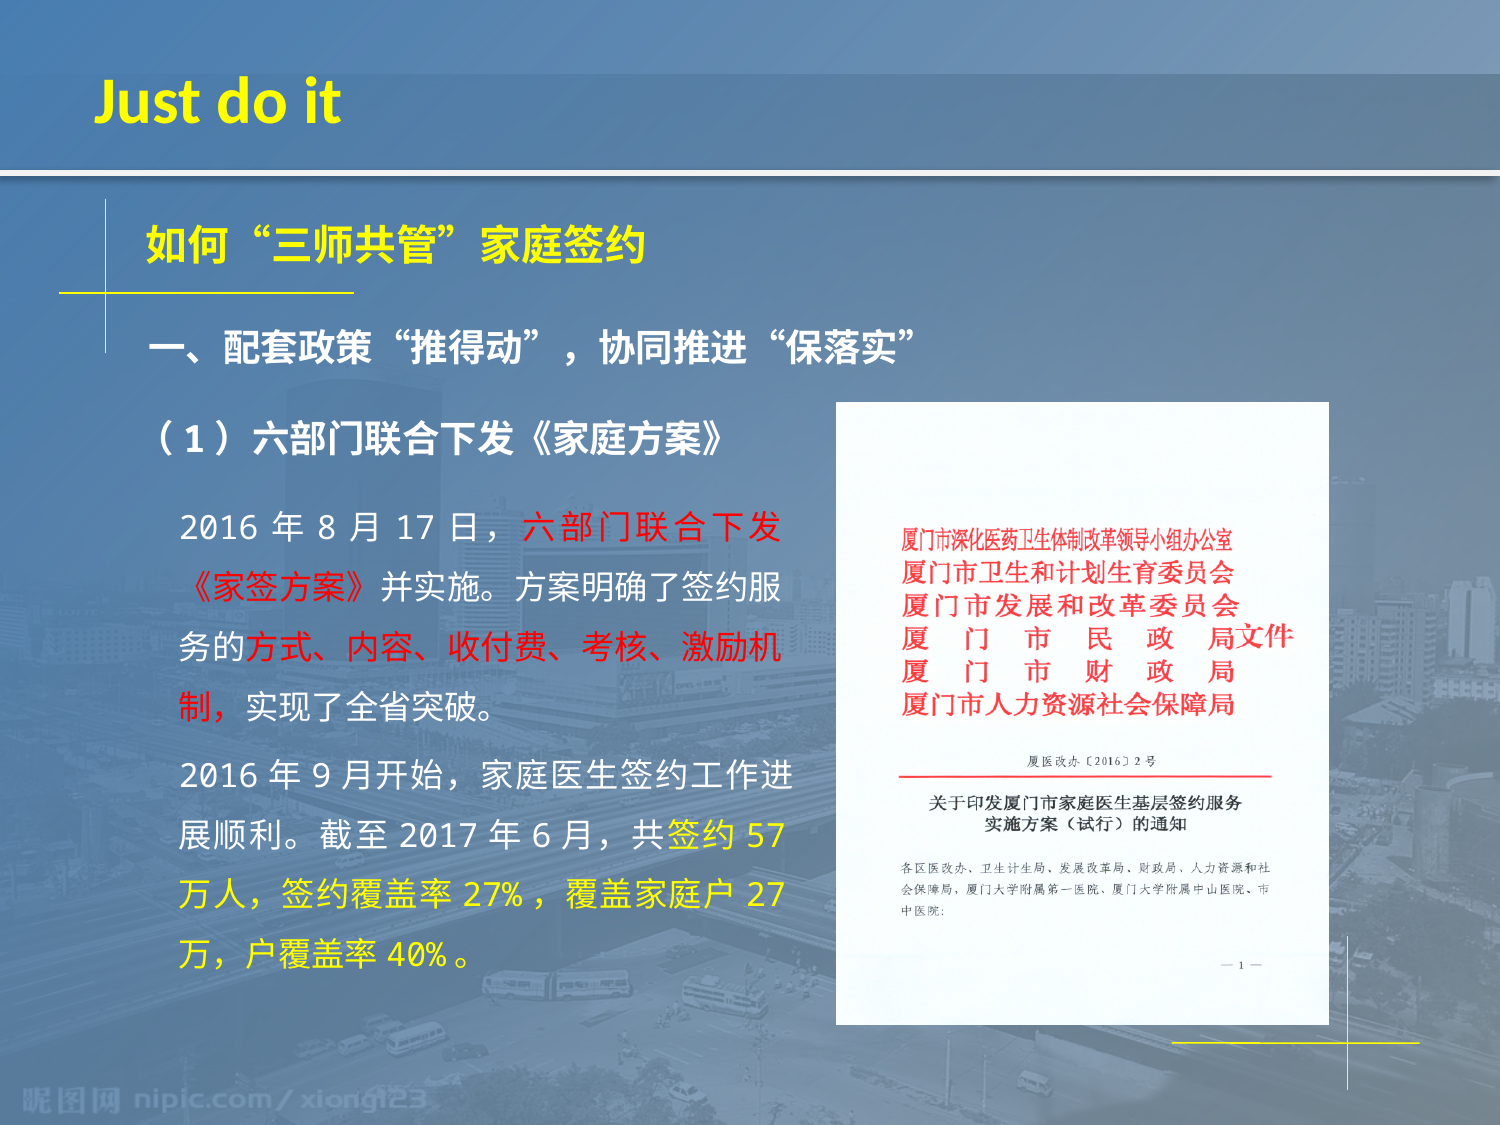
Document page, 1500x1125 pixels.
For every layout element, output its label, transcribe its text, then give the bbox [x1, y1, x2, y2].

text_box 如何“三师共管”家庭签约 [131, 210, 662, 276]
title Just do it [79, 45, 1430, 149]
picture [836, 402, 1330, 1025]
text_box 2016年8月17日，六部门联合下发《家签方案》并实施。方案明确了签约服务的方式、内容、收付费、考核、激励机制，实现了全省突破。 [163, 478, 797, 734]
text_box 一、配套政策“推得动”，协同推进“保落实” [58, 316, 985, 377]
text_box 2016年9月开始，家庭医生签约工作进展顺利。截至2017年6月，共签约57万人，签约覆盖率27%，覆盖家庭户27万，户覆盖率40%。 [163, 726, 809, 1041]
text_box （1）六部门联合下发《家庭方案》 [46, 408, 831, 468]
